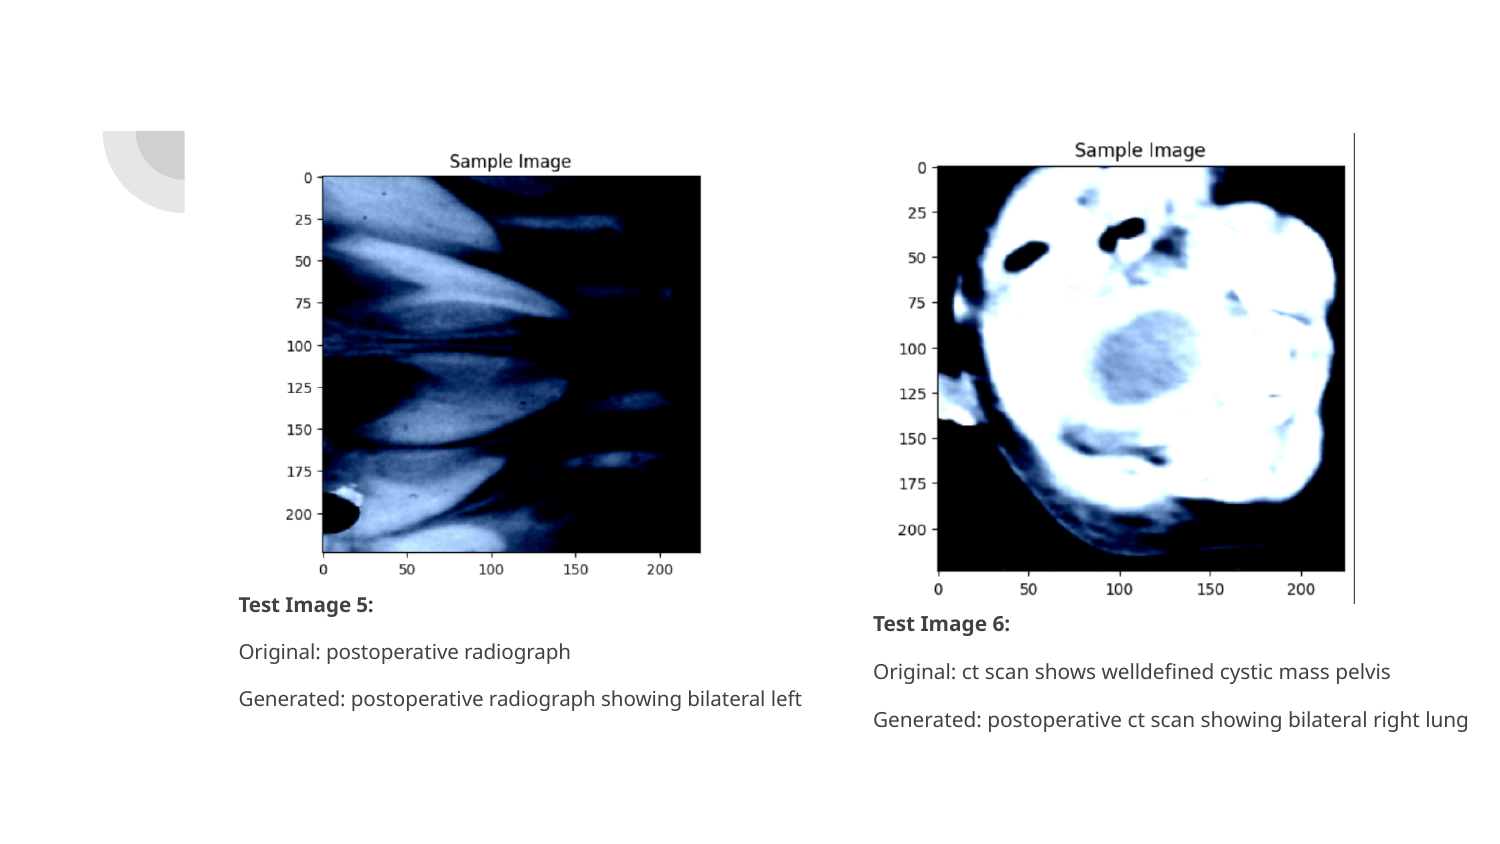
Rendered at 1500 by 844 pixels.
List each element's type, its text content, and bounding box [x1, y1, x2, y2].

picture [279, 145, 706, 582]
list Test Image 6: Original: ct scan shows welldefined cystic mass pelvis Generated: postoperative ct scan showing bilateral right lung [858, 592, 1486, 750]
picture [889, 133, 1355, 605]
list Test Image 5: Original: postoperative radiograph Generated: postoperative radiograph showing bilateral left [223, 572, 826, 731]
